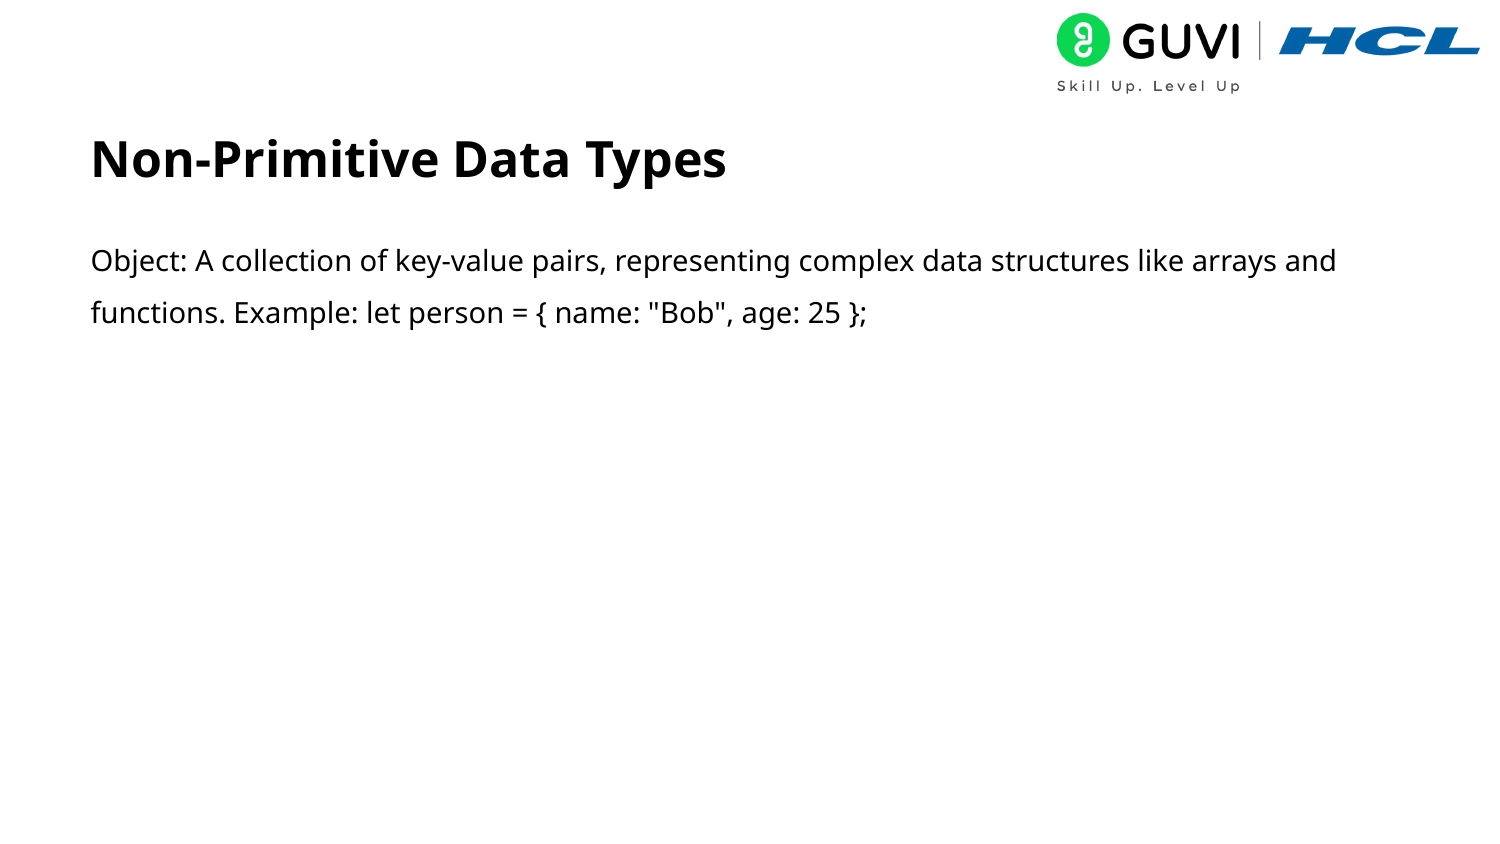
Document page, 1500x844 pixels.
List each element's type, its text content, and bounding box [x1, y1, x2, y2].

text_box Object: A collection of key-value pairs, representing complex data structures like arrays and functions. Example: let person = { name: "Bob", age: 25 }; [75, 209, 1425, 345]
title Non-Primitive Data Types [75, 112, 1424, 209]
picture [1057, 13, 1480, 102]
